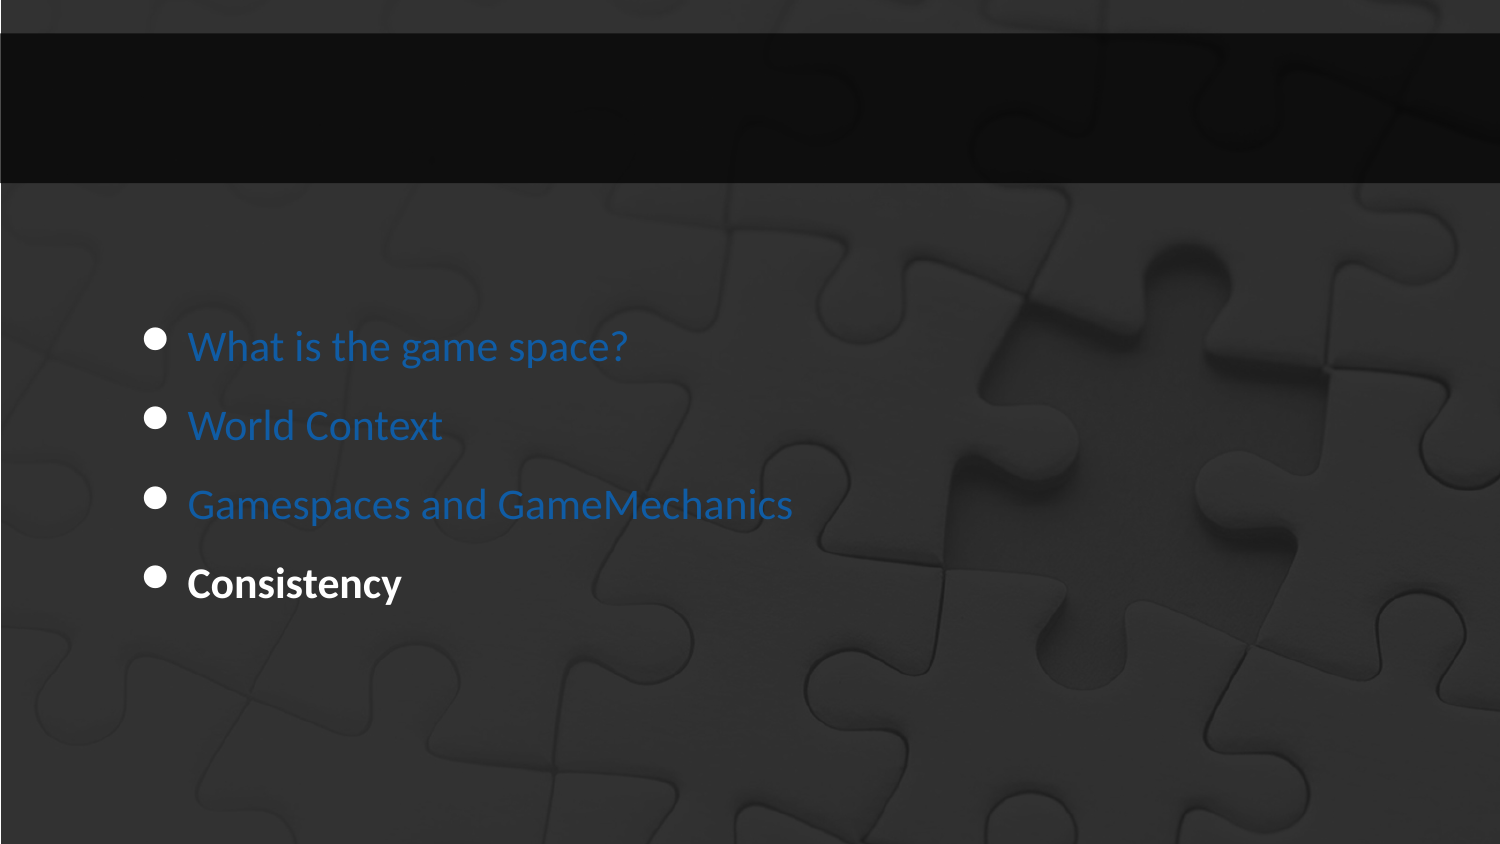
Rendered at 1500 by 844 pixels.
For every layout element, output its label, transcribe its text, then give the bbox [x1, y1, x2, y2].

list What is the game space? World Context Gamespaces and GameMechanics Consistency [131, 234, 1369, 760]
picture [0, 0, 1500, 844]
